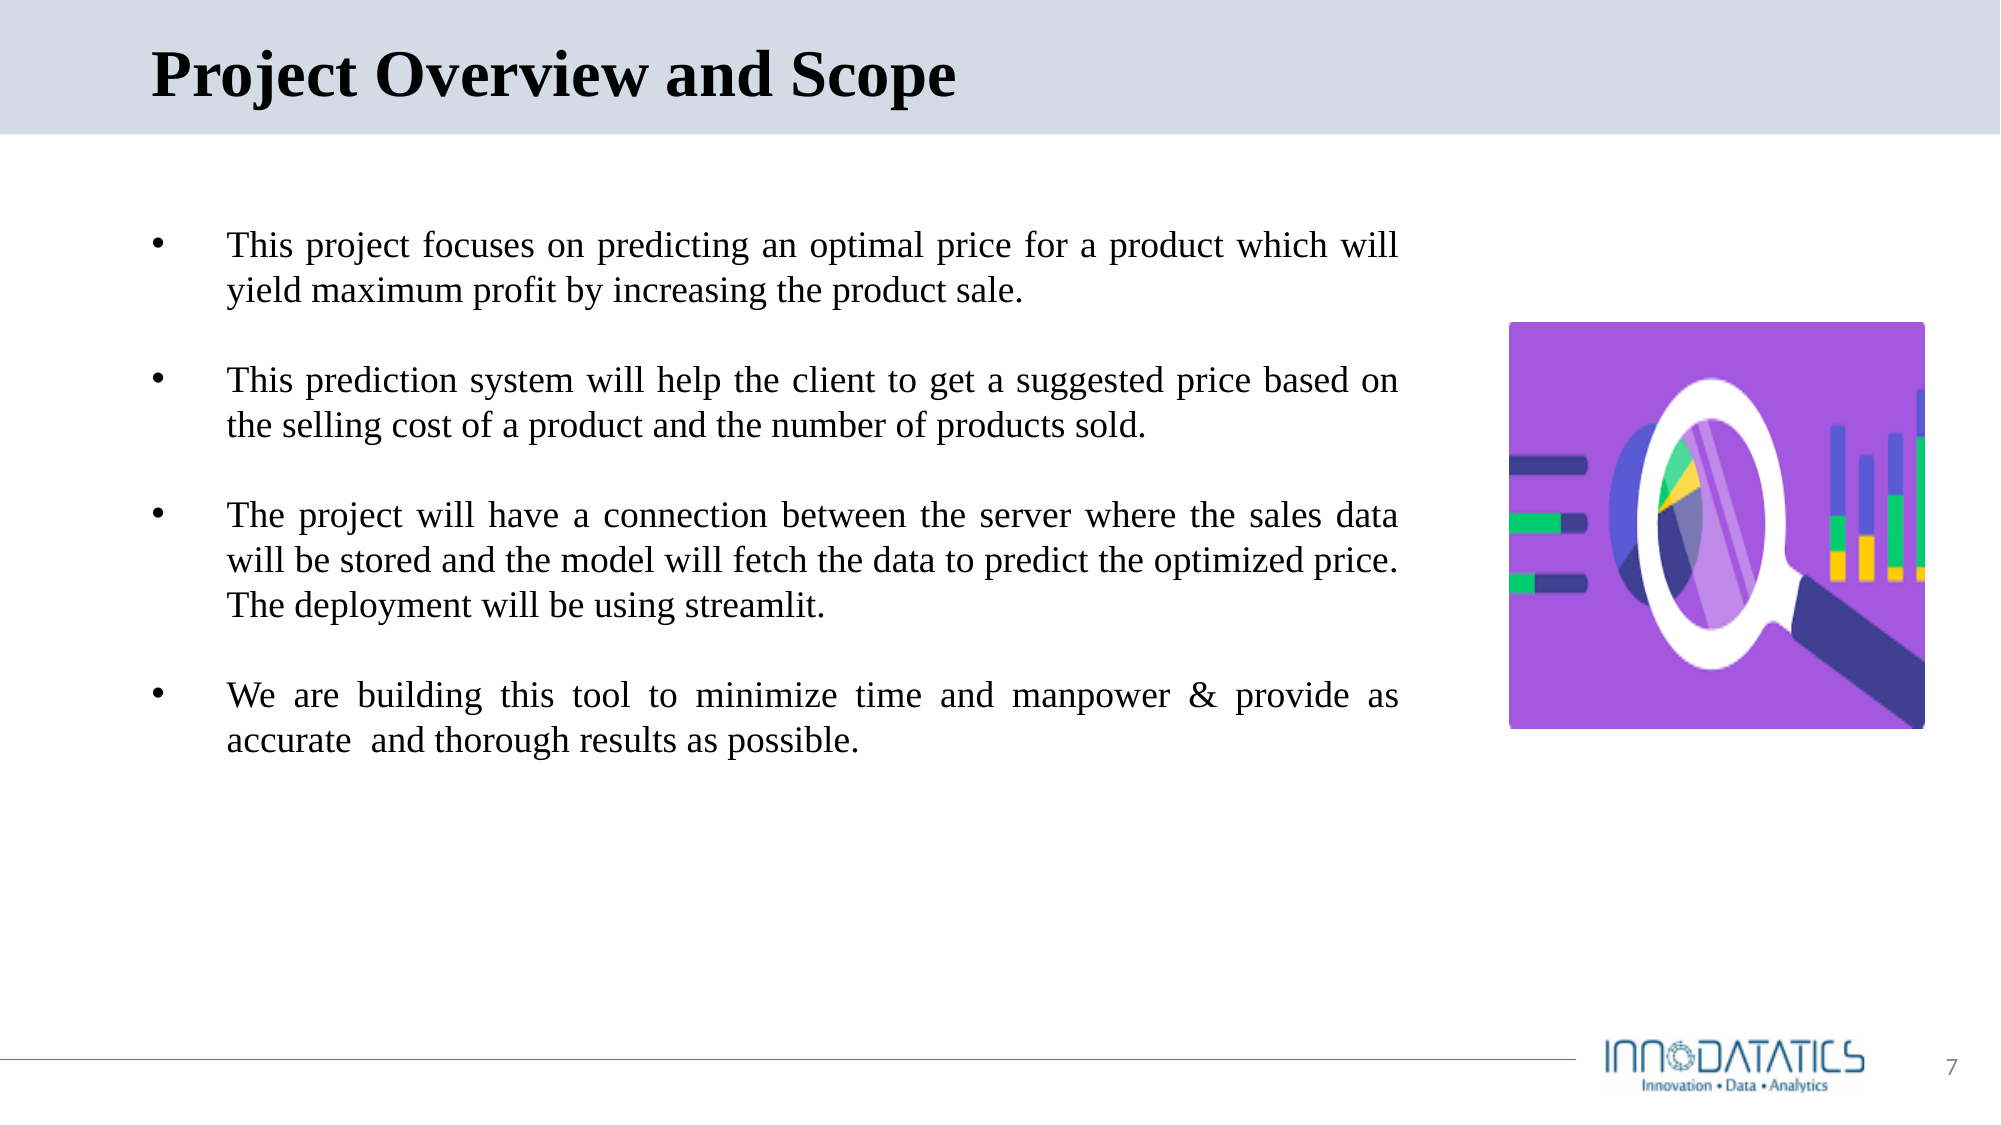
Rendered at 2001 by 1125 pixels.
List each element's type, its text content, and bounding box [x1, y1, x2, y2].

text_box This project focuses on predicting an optimal price for a product which will yield maximum profit by increasing the product sale. This prediction system will help the client to get a suggested price based on the selling cost of a product and the number of products sold. The project will have a connection between the server where the sales data will be stored and the model will fetch the data to predict the optimized price. The deployment will be using streamlit. We are building this tool to minimize time and manpower & provide as accurate and thorough results as possible. [136, 212, 1416, 768]
title Project Overview and Scope [136, 0, 1763, 177]
picture [1603, 1038, 1865, 1093]
slide_number ‹#› [1909, 1041, 1974, 1090]
picture [1508, 322, 1926, 729]
